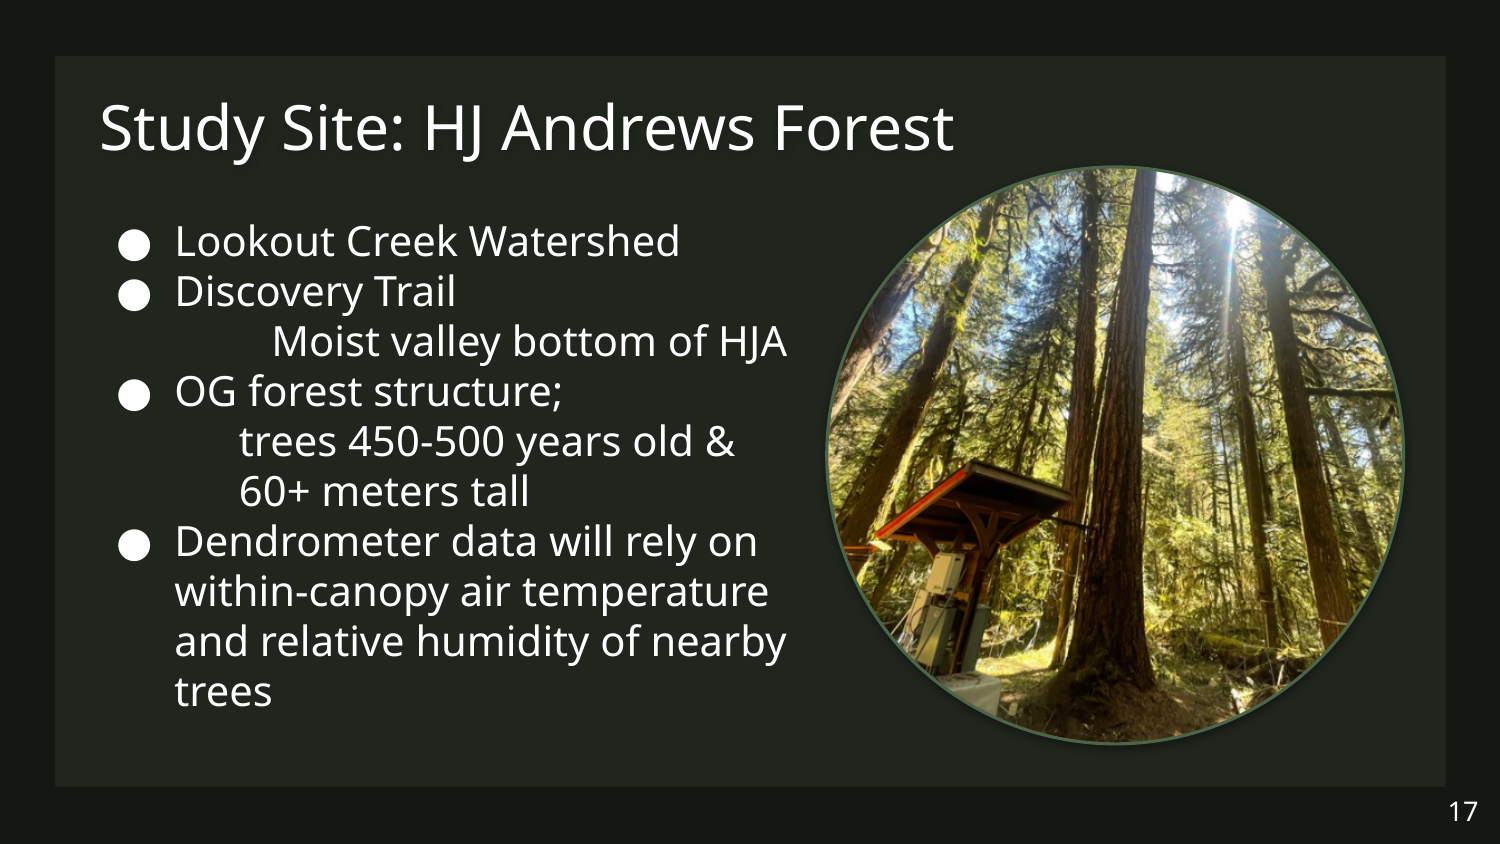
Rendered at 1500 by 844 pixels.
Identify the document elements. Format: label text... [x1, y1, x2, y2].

subtitle Lookout Creek Watershed Discovery Trail Moist valley bottom of HJA OG forest structure; trees 450-500 years old & 60+ meters tall Dendrometer data will rely on within-canopy air temperature and relative humidity of nearby trees [84, 200, 823, 759]
slide_number ‹#› [1403, 779, 1494, 844]
title Study Site: HJ Andrews Forest [84, 72, 1383, 167]
picture [826, 166, 1404, 745]
